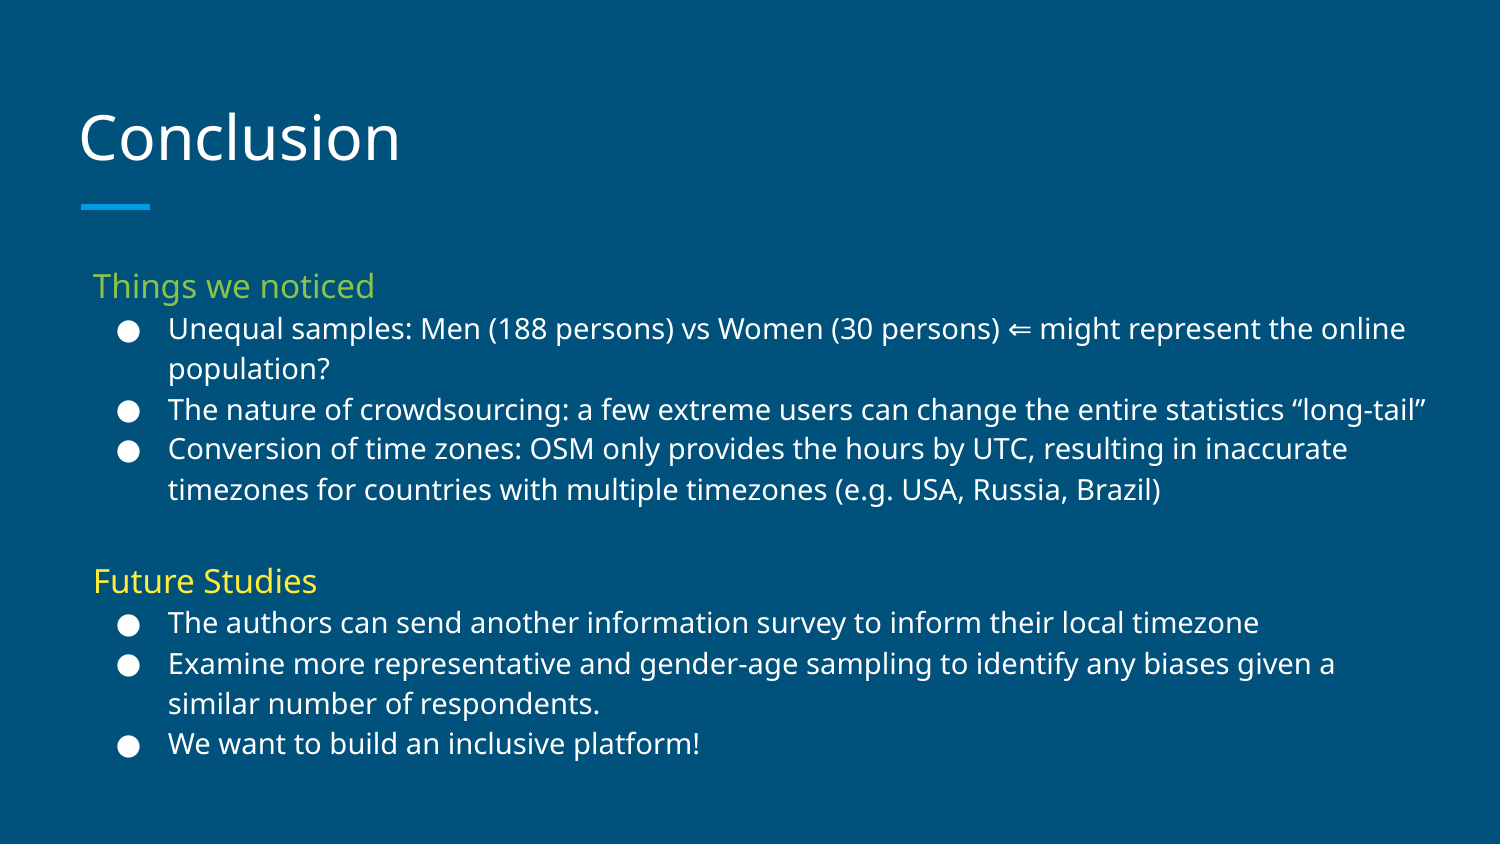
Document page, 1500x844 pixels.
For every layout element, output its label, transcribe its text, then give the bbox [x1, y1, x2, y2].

title Conclusion [63, 75, 1437, 188]
text_box Future Studies The authors can send another information survey to inform their local timezone Examine more representative and gender-age sampling to identify any biases given a similar number of respondents. We want to build an inclusive platform! [77, 538, 1389, 776]
list Things we noticed Unequal samples: Men (188 persons) vs Women (30 persons) ⇐ might represent the online population? The nature of crowdsourcing: a few extreme users can change the entire statistics “long-tail” Conversion of time zones: OSM only provides the hours by UTC, resulting in inaccurate timezones for countries with multiple timezones (e.g. USA, Russia, Brazil) [77, 244, 1451, 533]
